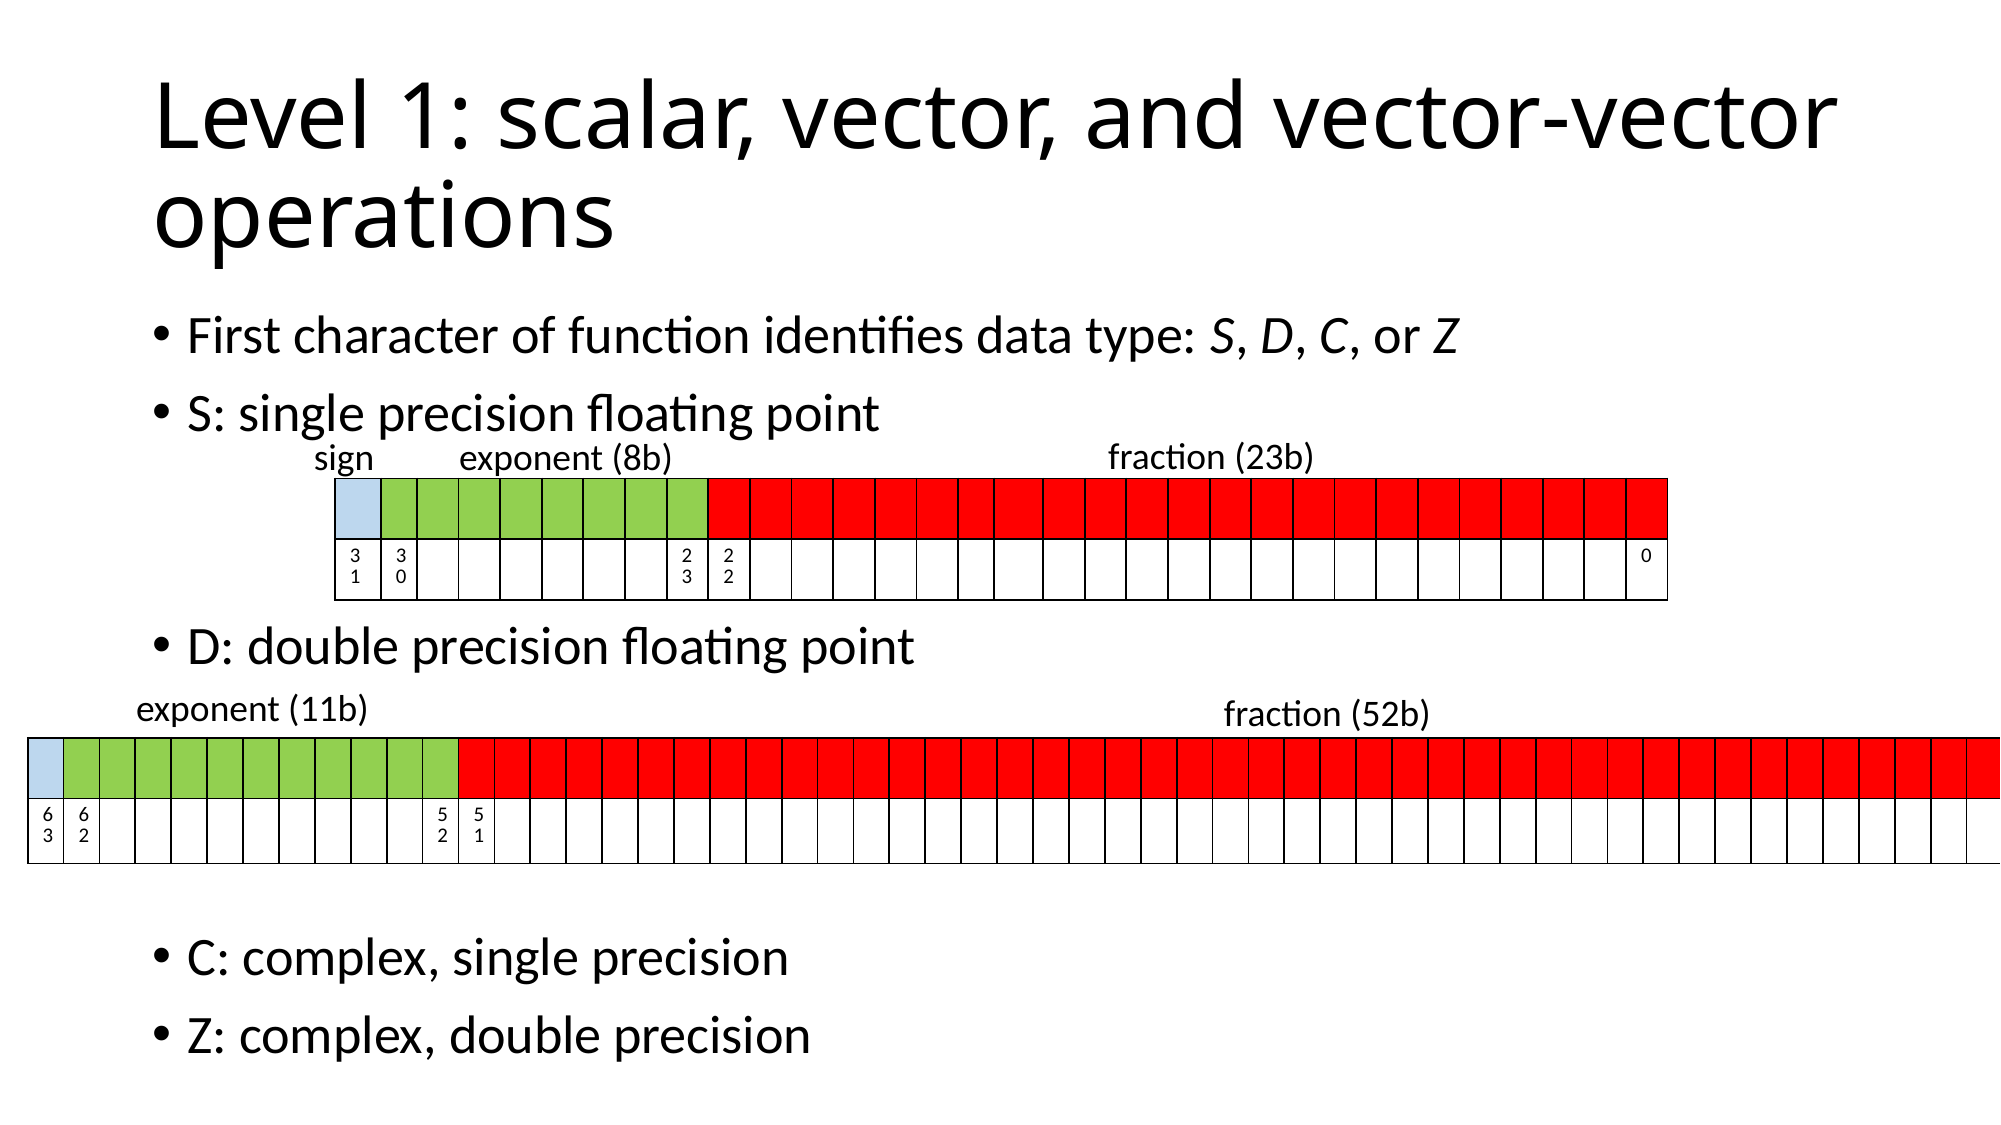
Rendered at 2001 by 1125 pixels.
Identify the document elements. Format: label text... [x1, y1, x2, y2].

table_cell [1716, 799, 1750, 863]
table_cell [854, 799, 888, 863]
table_cell [1294, 540, 1334, 599]
table_cell [1393, 799, 1427, 863]
table_header [1465, 742, 1499, 798]
table_header [1716, 739, 1750, 798]
table_cell [316, 799, 350, 863]
text_box exponent (8b) [518, 425, 742, 486]
table_cell [1896, 799, 1930, 863]
table_header [926, 739, 960, 798]
table_header [1460, 479, 1500, 538]
table_header [1967, 739, 2000, 798]
table_cell [1644, 799, 1678, 863]
table_cell [751, 540, 791, 599]
table_cell [1127, 540, 1167, 599]
table_header [1252, 485, 1292, 538]
table_cell 30 [382, 540, 416, 599]
table_header [423, 739, 458, 798]
table_cell [995, 540, 1042, 599]
list First character of function identifies data type: S, D, C, or Z S: single precision floating point D: double precision floating point C: complex, single precision Z: complex, double precision [137, 299, 1863, 737]
table_header [1788, 739, 1822, 798]
table_cell [501, 540, 541, 599]
table_header [1249, 742, 1283, 798]
table_cell [834, 540, 874, 599]
table_header [1321, 742, 1355, 798]
table_header [316, 739, 350, 798]
table_cell [818, 799, 853, 863]
table_cell [1285, 799, 1319, 863]
table_cell [1377, 540, 1417, 599]
table_cell [1465, 799, 1499, 863]
table_cell [639, 799, 673, 863]
table_header [1585, 479, 1625, 538]
table_header [64, 739, 99, 798]
table_cell 31 [336, 540, 380, 599]
text_box sign [298, 425, 518, 486]
table_cell [1932, 799, 1966, 863]
table_header [783, 739, 817, 798]
table_header [1429, 742, 1463, 798]
table_header [709, 479, 749, 538]
table_cell [1967, 799, 2000, 863]
table_header [1932, 739, 1966, 798]
table_cell [1178, 799, 1212, 863]
table_cell [1086, 540, 1125, 599]
table_cell [1211, 540, 1250, 599]
table_cell [172, 799, 206, 863]
table_header [208, 739, 242, 798]
table_cell [998, 799, 1032, 863]
table_header [603, 739, 637, 798]
table_cell [890, 799, 924, 863]
table_cell [1142, 799, 1176, 863]
table_cell [1680, 799, 1714, 863]
table_header [1896, 739, 1930, 798]
table_header [792, 479, 832, 538]
table_header [998, 739, 1032, 798]
table_cell [783, 799, 817, 863]
table_header [711, 739, 745, 798]
table_cell [1860, 799, 1894, 863]
table_cell [1213, 799, 1248, 863]
table_cell [1044, 540, 1084, 599]
table_cell [208, 799, 242, 863]
table_cell [459, 540, 499, 599]
table_header [1127, 485, 1167, 538]
table_header [751, 479, 791, 538]
table_cell [1537, 799, 1571, 863]
table_cell [1335, 540, 1375, 599]
table_header [495, 739, 529, 798]
table_header [584, 486, 624, 538]
table_cell [626, 540, 666, 599]
table_cell [567, 799, 601, 863]
table_cell [1070, 799, 1104, 863]
table_cell [1544, 540, 1583, 599]
table_header [29, 739, 63, 798]
table_cell 0 [1627, 540, 1667, 599]
table_header [818, 739, 853, 798]
table_header [172, 739, 206, 798]
table_header [1178, 739, 1212, 798]
table_header [1294, 485, 1334, 538]
table_header [1860, 739, 1894, 798]
table_header [917, 479, 957, 538]
table_cell 51 [459, 799, 494, 863]
table_cell [1429, 799, 1463, 863]
table_header [352, 739, 386, 798]
table_header [567, 739, 601, 798]
table_header [959, 479, 993, 538]
table_cell 63 [29, 799, 63, 863]
table_header [1377, 479, 1417, 538]
table_header [1752, 739, 1786, 798]
table_header [1044, 479, 1084, 538]
table_header [1034, 739, 1068, 798]
table_cell [917, 540, 957, 599]
table_header [1070, 739, 1104, 798]
table_cell [531, 799, 565, 863]
table_header [1544, 479, 1583, 538]
table_cell [747, 799, 781, 863]
table_header [834, 479, 874, 538]
table_cell [603, 799, 637, 863]
table_cell [711, 799, 745, 863]
table_header [1211, 485, 1250, 538]
table_cell [1572, 799, 1607, 863]
text_box fraction (23b) [1093, 424, 1391, 485]
table_header [1169, 485, 1209, 538]
table_header [1644, 739, 1678, 798]
table_header [382, 486, 416, 538]
table_header [543, 486, 582, 538]
table_cell [136, 799, 170, 863]
table_cell [792, 540, 832, 599]
table_cell [1824, 799, 1858, 863]
table_cell [1788, 799, 1822, 863]
table_header [1627, 479, 1667, 538]
table_cell [962, 799, 996, 863]
table_header [336, 486, 380, 538]
table_header [1537, 739, 1571, 798]
table_cell [1608, 799, 1642, 863]
table_header [388, 739, 422, 798]
table_header [675, 739, 709, 798]
table_header [531, 739, 565, 798]
table_cell 23 [668, 540, 707, 599]
table_cell [1419, 540, 1459, 599]
table_cell [1460, 540, 1500, 599]
table_header [747, 739, 781, 798]
table_header [1824, 739, 1858, 798]
table_header [1357, 742, 1391, 798]
table_cell [584, 540, 624, 599]
table_cell [876, 540, 916, 599]
table_header [244, 739, 278, 798]
table_header [1502, 479, 1542, 538]
table_header [854, 739, 888, 798]
table_cell [1321, 799, 1355, 863]
table_cell [280, 799, 314, 863]
table_cell [1169, 540, 1209, 599]
table_header [1501, 739, 1535, 798]
table_cell 52 [423, 799, 458, 863]
table_cell [1106, 799, 1140, 863]
table_header [1419, 479, 1459, 538]
table_header [1285, 742, 1319, 798]
table_header [1608, 739, 1642, 798]
text_box fraction (52b) [1209, 681, 1507, 742]
table_cell [1252, 540, 1292, 599]
table_cell [1752, 799, 1786, 863]
table_header [280, 739, 314, 798]
table_cell [1502, 540, 1542, 599]
table_cell [1357, 799, 1391, 863]
table_cell [1034, 799, 1068, 863]
table_cell [1249, 799, 1283, 863]
list First character of function identifies data type: S, D, C, or Z S: single precision floating point D: double precision floating point C: complex, single precision Z: complex, double precision [137, 864, 1863, 1077]
table_cell [675, 799, 709, 863]
table_header [136, 739, 170, 798]
table_header [100, 739, 134, 798]
table_header [876, 479, 916, 538]
table_header [668, 486, 707, 538]
table_cell 22 [709, 540, 749, 599]
text_box exponent (11b) [121, 676, 419, 737]
table_header [639, 739, 673, 798]
table_header [890, 739, 924, 798]
table_cell [1501, 799, 1535, 863]
table_header [962, 739, 996, 798]
table_header [1393, 742, 1427, 798]
table_header [1572, 739, 1607, 798]
table_header [459, 486, 499, 538]
table_cell [959, 540, 993, 599]
table_cell [100, 799, 134, 863]
table_header [418, 486, 458, 538]
table_header [1106, 739, 1140, 798]
table_header [626, 486, 666, 538]
table_header [1086, 479, 1125, 538]
table_header [459, 739, 494, 798]
table_cell 62 [64, 799, 99, 863]
table_cell [244, 799, 278, 863]
table_cell [926, 799, 960, 863]
table_header [1142, 739, 1176, 798]
title Level 1: scalar, vector, and vector-vector operations [137, 59, 1863, 278]
table_cell [352, 799, 386, 863]
table_cell [543, 540, 582, 599]
table_header [1680, 739, 1714, 798]
table_header [995, 479, 1042, 538]
table_cell [388, 799, 422, 863]
table_cell [1585, 540, 1625, 599]
table_header [501, 486, 541, 538]
table_header [1335, 485, 1375, 538]
table_cell [495, 799, 529, 863]
table_cell [418, 540, 458, 599]
table_header [1213, 742, 1248, 798]
